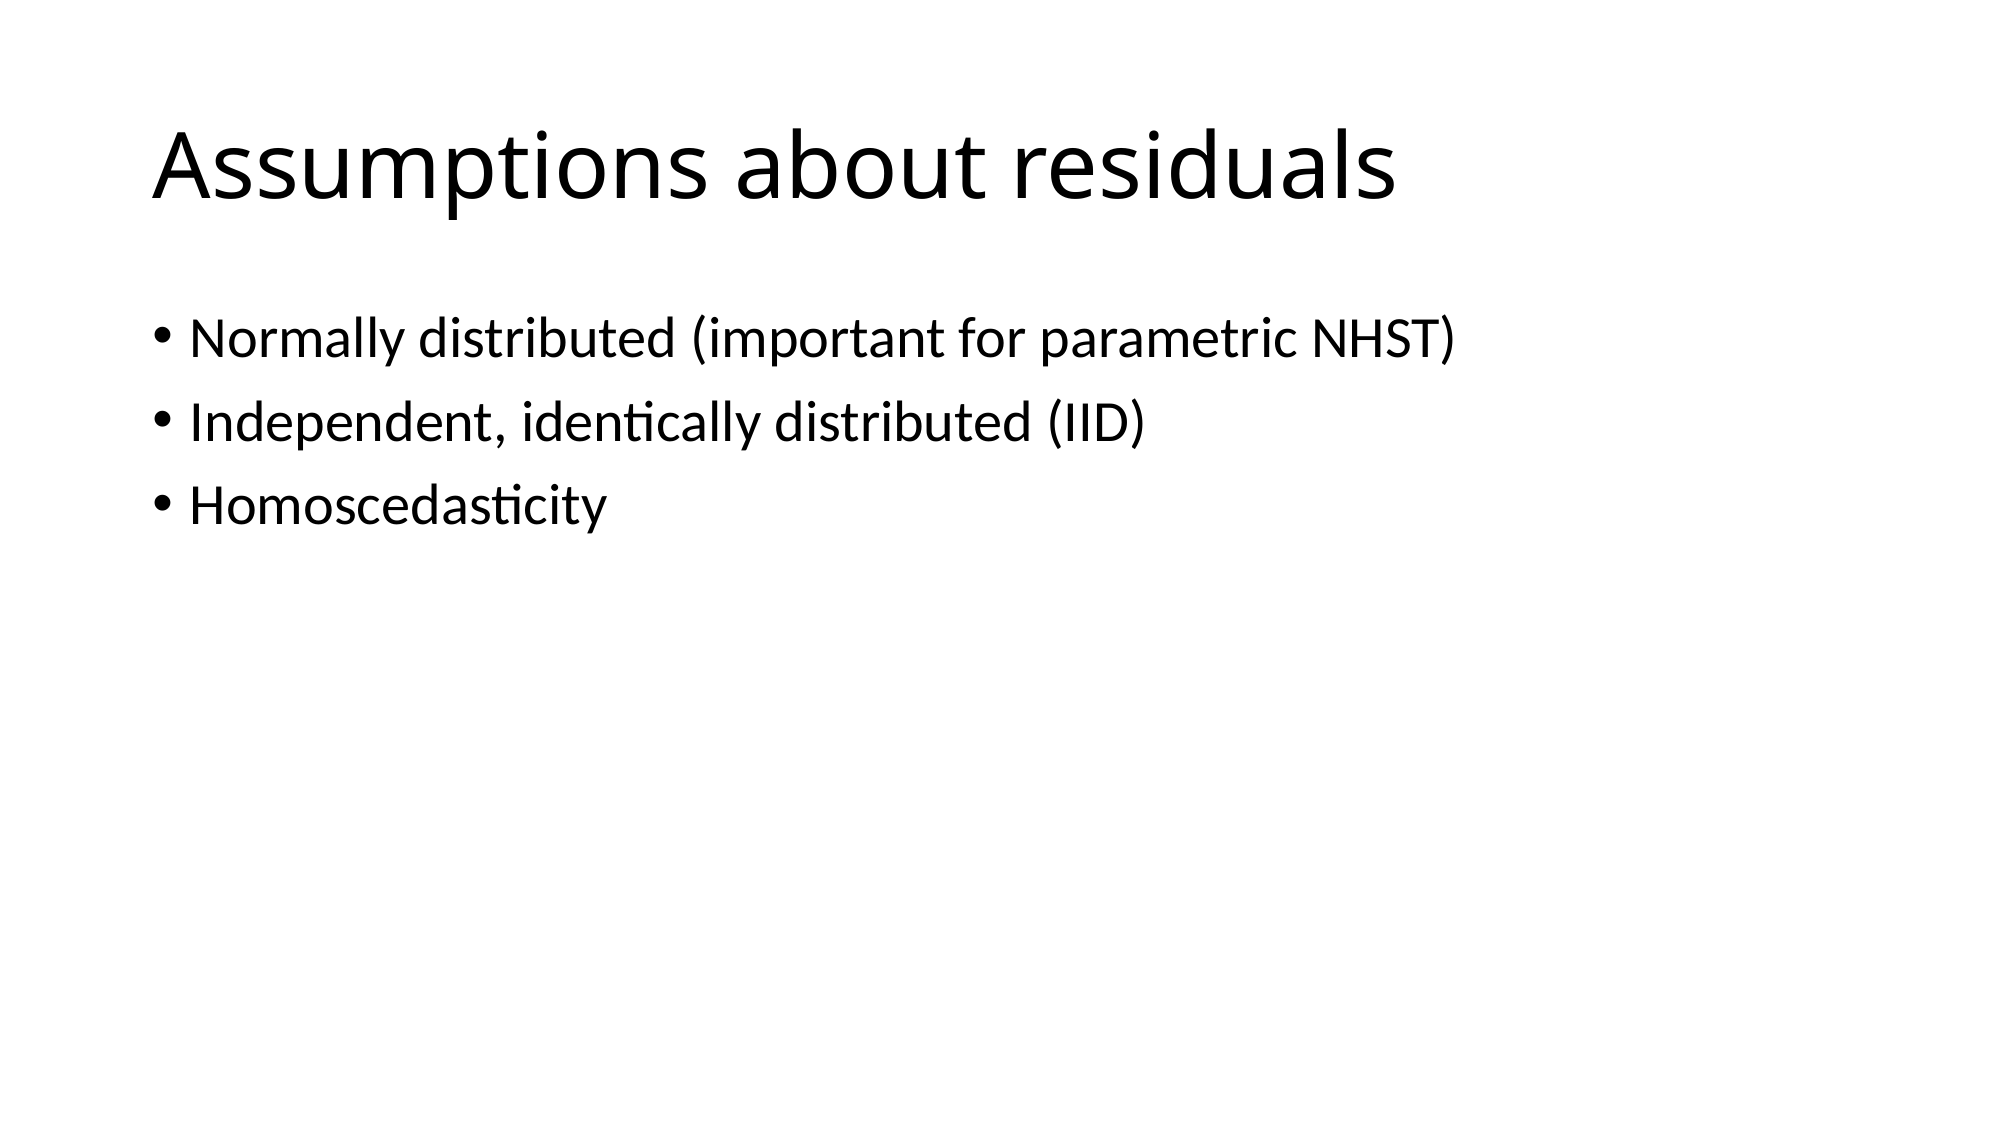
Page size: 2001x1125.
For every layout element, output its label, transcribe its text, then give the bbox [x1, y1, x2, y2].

list Normally distributed (important for parametric NHST) Independent, identically distributed (IID) Homoscedasticity [137, 299, 1863, 1014]
title Assumptions about residuals [137, 59, 1863, 278]
